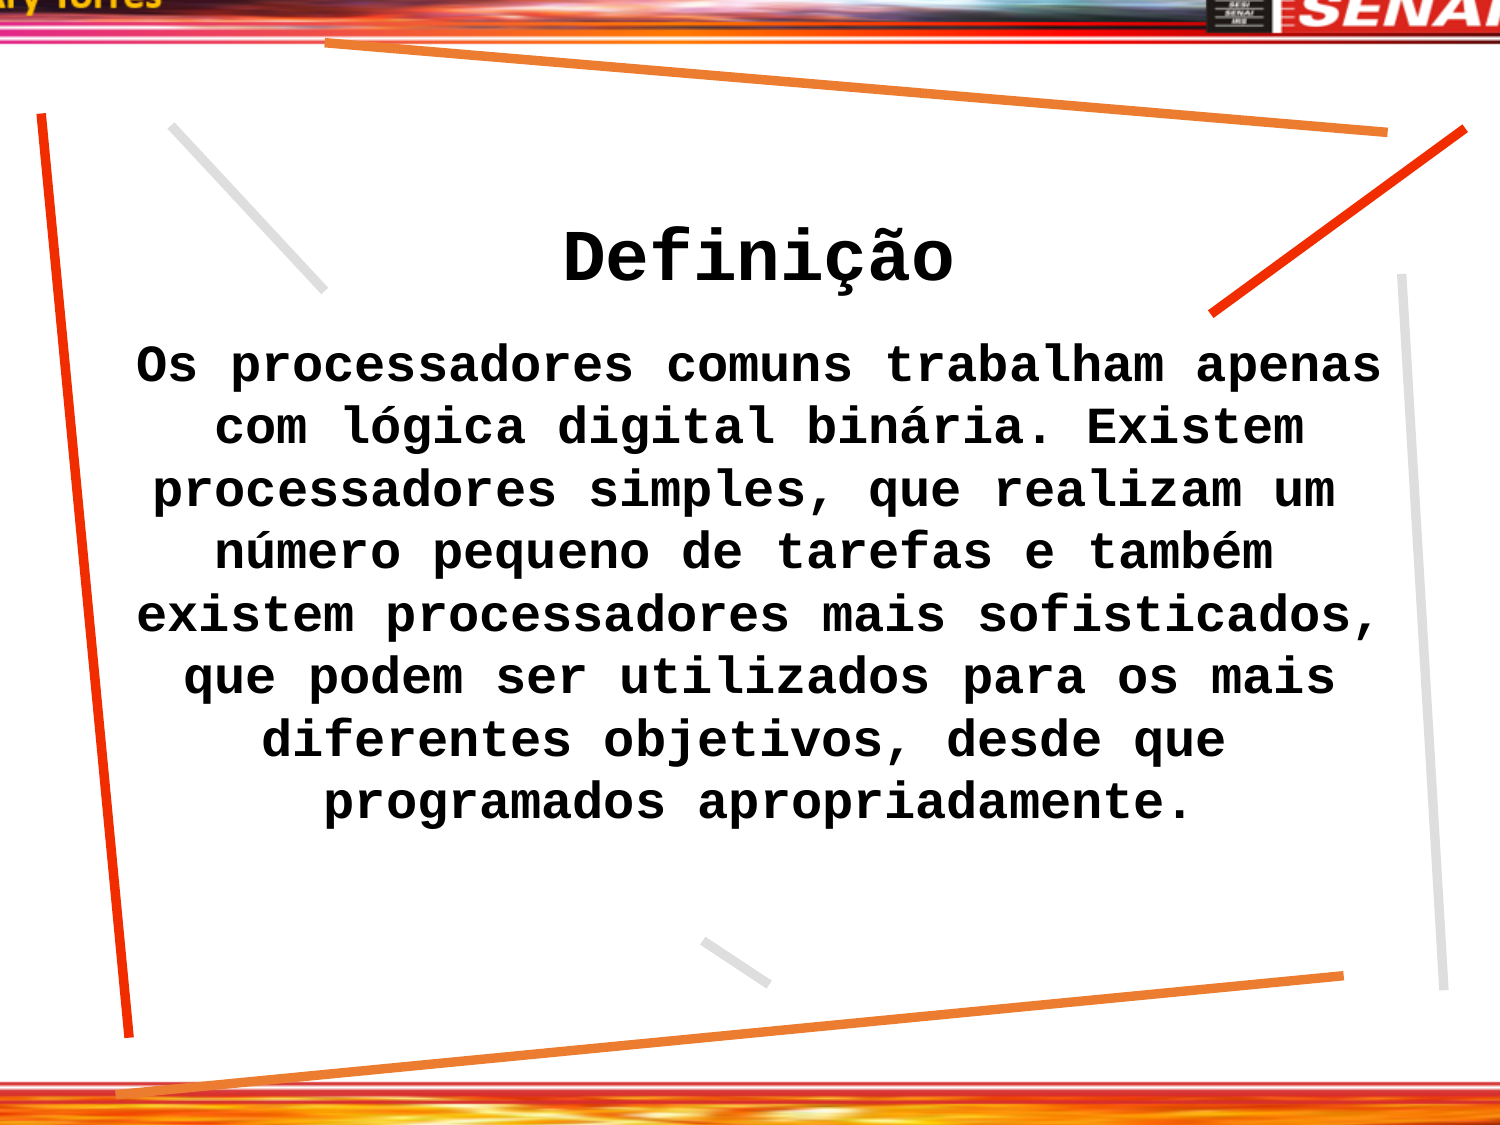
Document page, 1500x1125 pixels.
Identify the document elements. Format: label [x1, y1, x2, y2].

text_box [319, 37, 1471, 996]
text_box [36, 108, 1349, 1100]
picture [0, 0, 1500, 1125]
